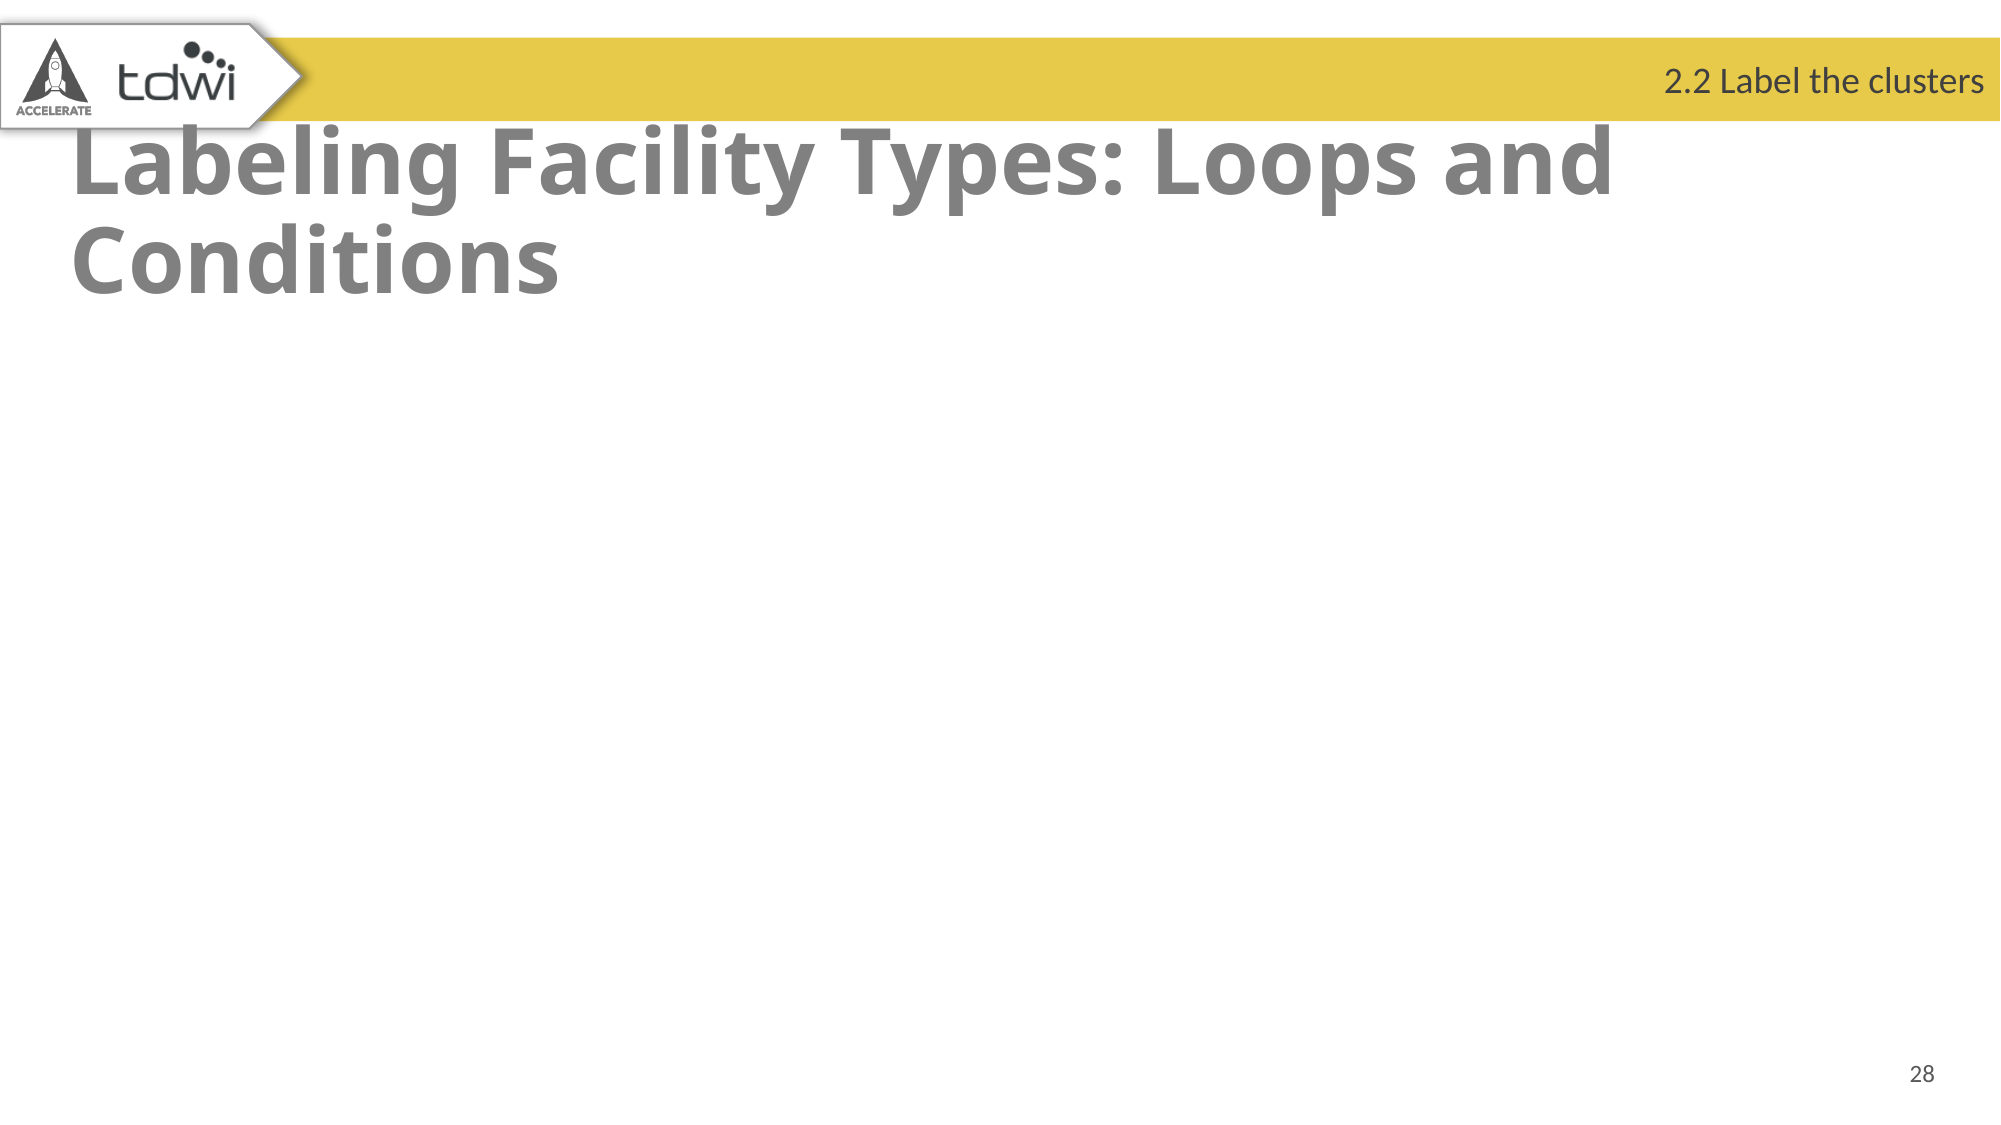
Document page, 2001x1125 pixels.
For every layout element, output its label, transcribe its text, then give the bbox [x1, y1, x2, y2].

picture [115, 35, 239, 108]
slide_number 28 [1500, 1042, 1950, 1103]
title Labeling Facility Types: Loops and Conditions [54, 150, 1950, 278]
text_box 2.2 Label the clusters [1393, 48, 2000, 109]
